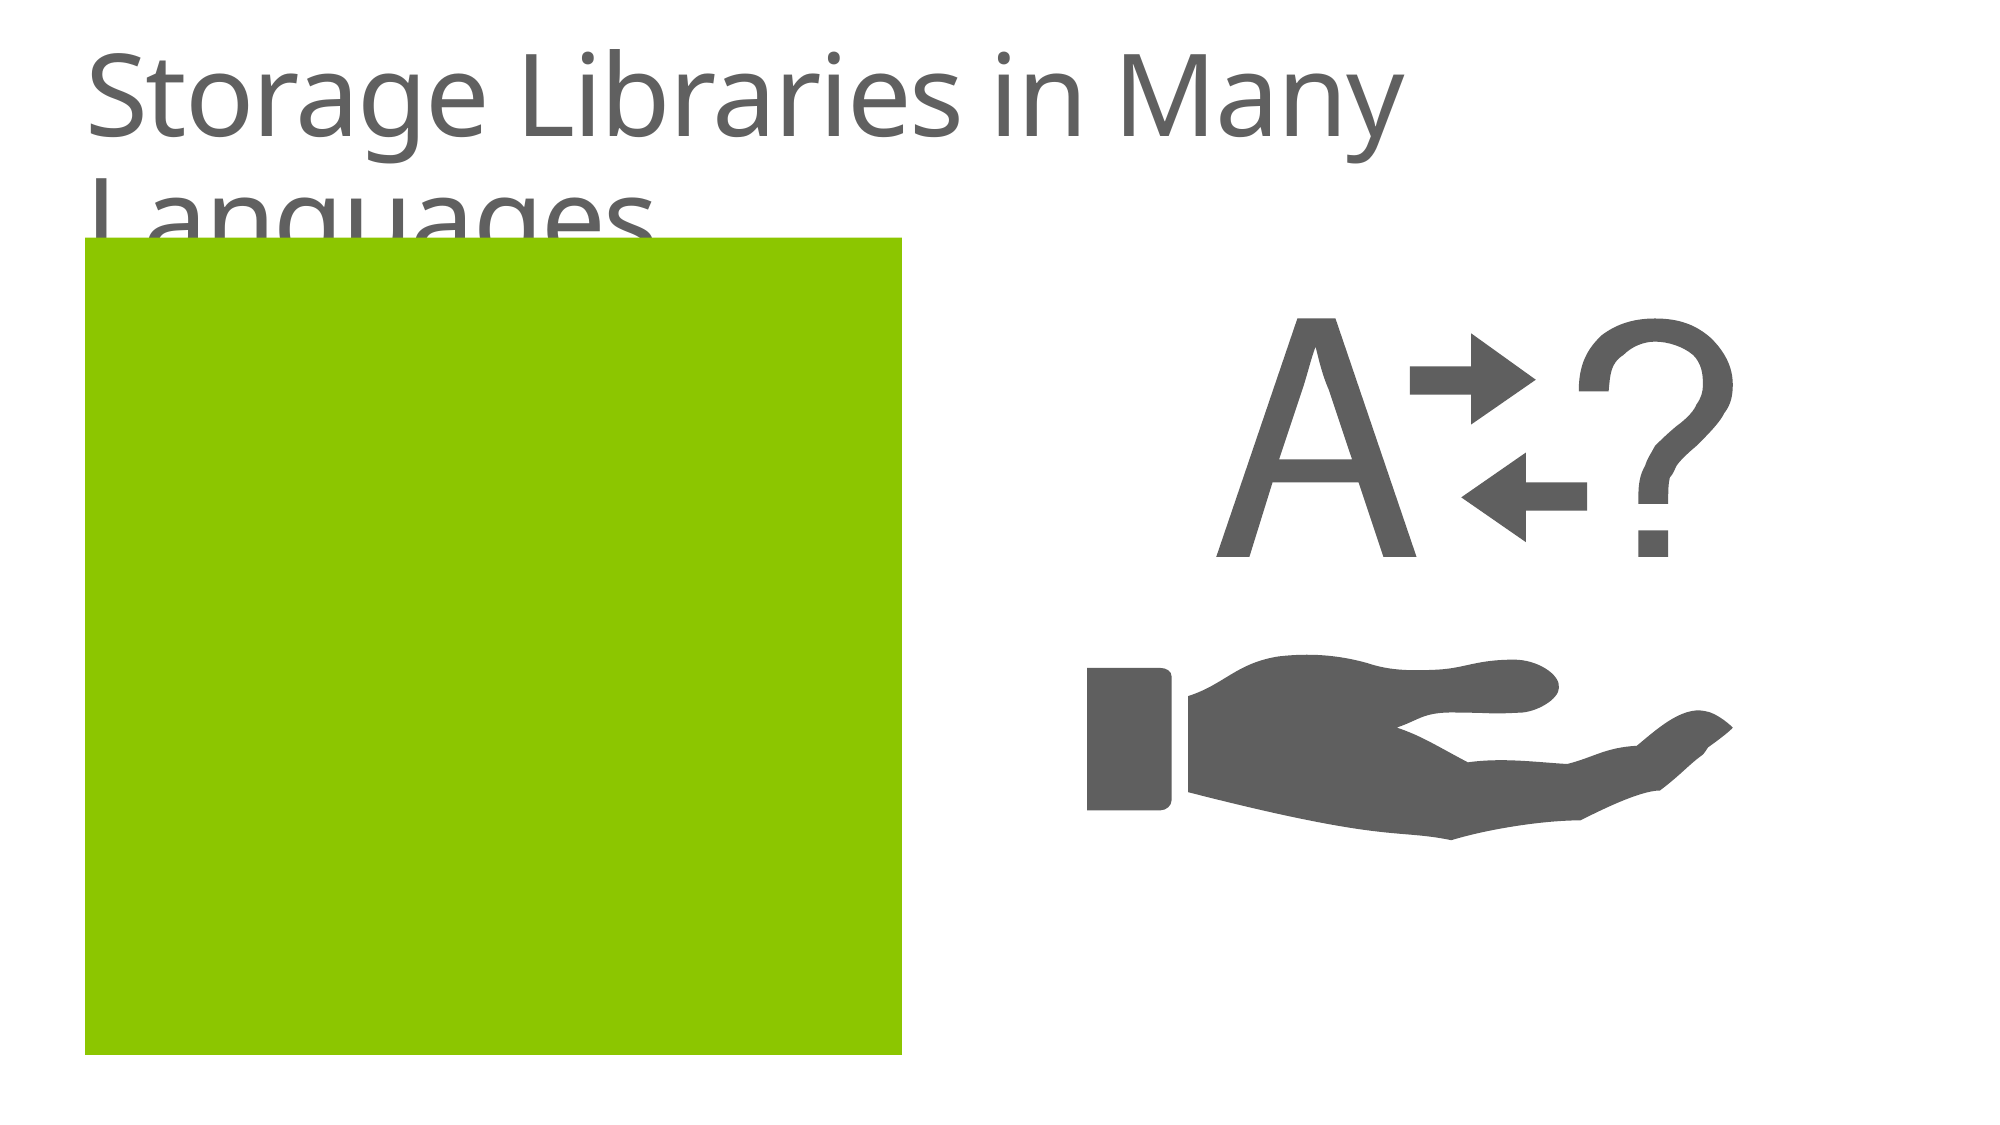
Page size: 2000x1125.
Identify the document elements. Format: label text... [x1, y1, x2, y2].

text_box [1461, 452, 1588, 543]
text_box [1216, 318, 1417, 557]
text_box [1087, 667, 1172, 811]
text_box [1638, 530, 1669, 557]
title Storage Libraries in Many Languages [85, 37, 1914, 162]
text_box C#/.NET Python Ruby Perl JavaScript (Node) Java PHP Erlang Common LISP Objective-C C#/VB on Windows Phone 7 [84, 237, 903, 1056]
text_box [1578, 318, 1733, 504]
text_box [1188, 654, 1733, 841]
text_box [1409, 333, 1536, 425]
